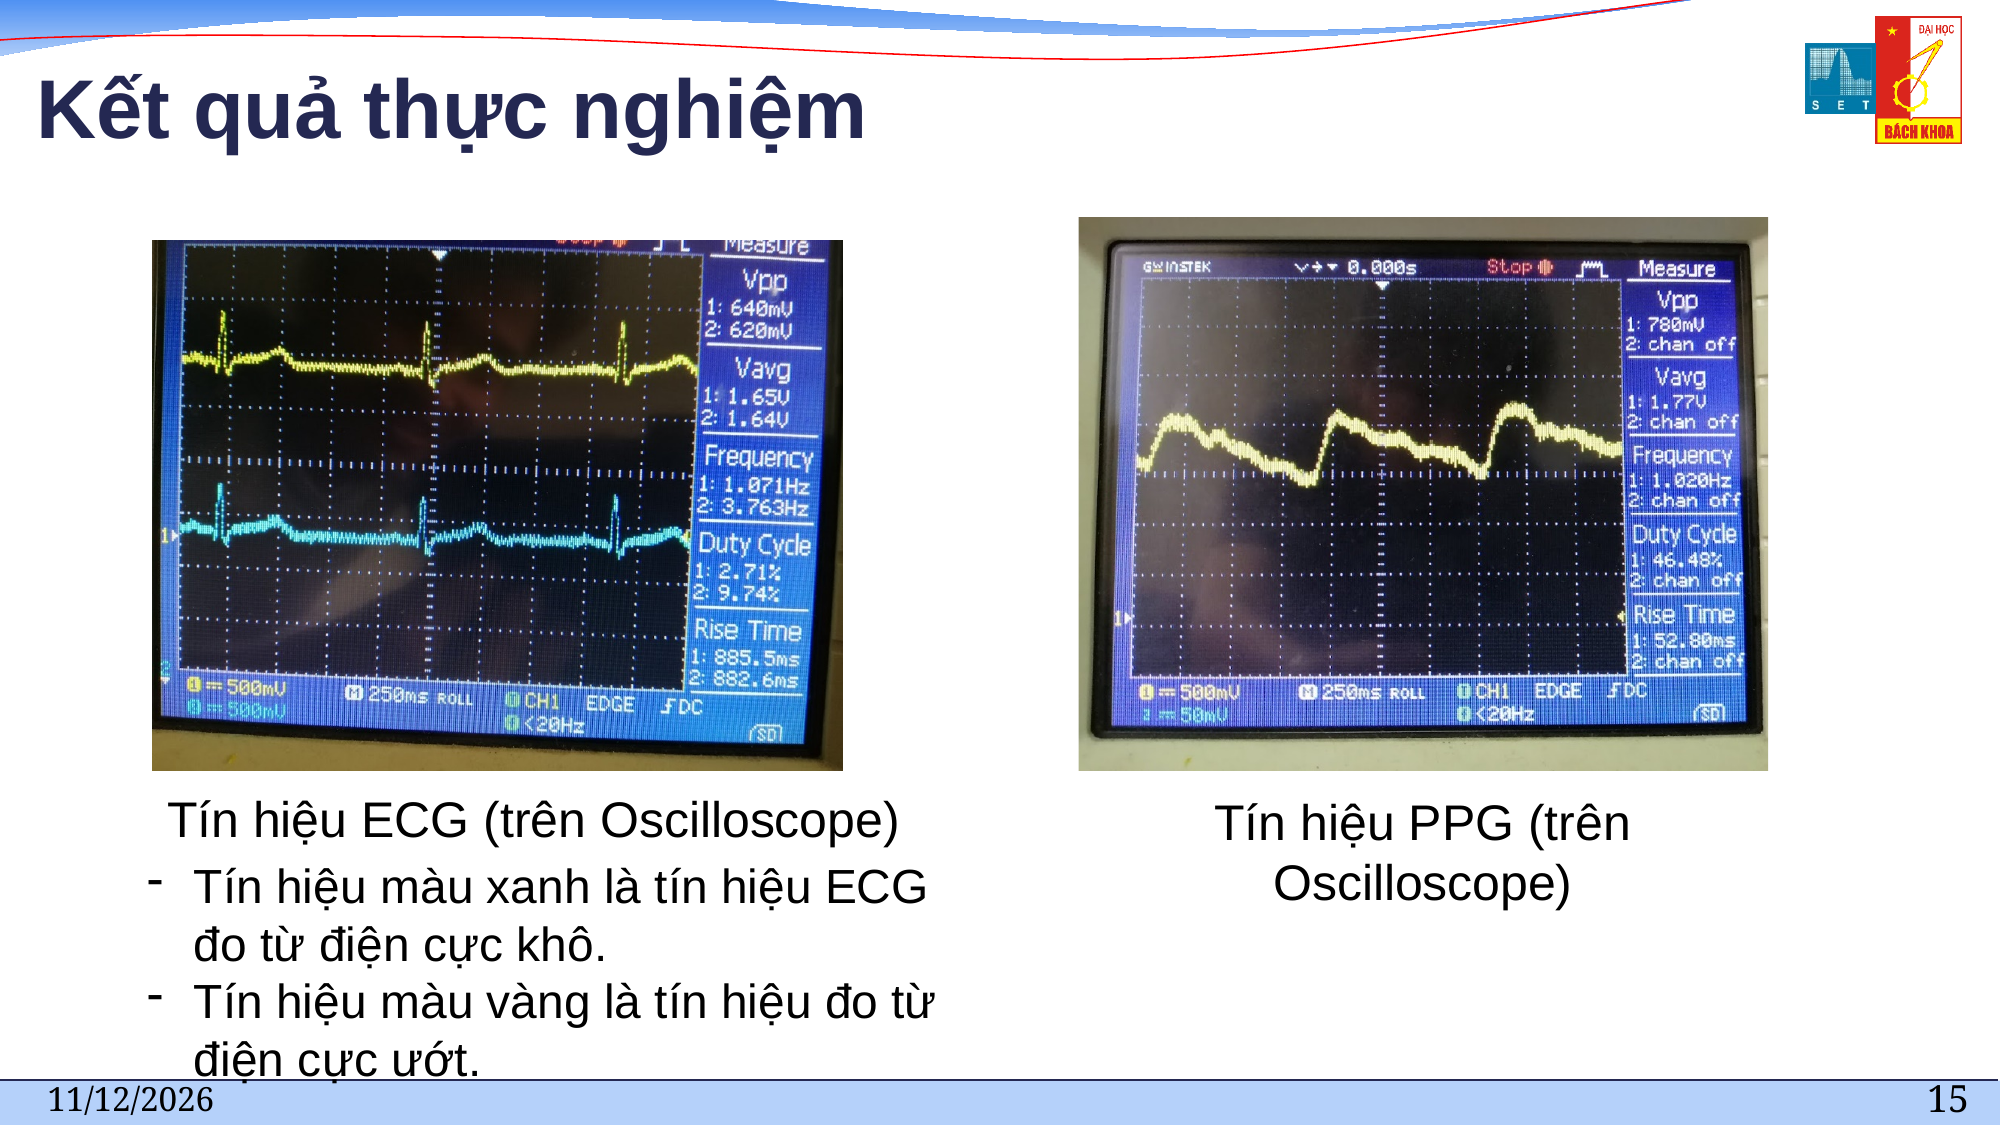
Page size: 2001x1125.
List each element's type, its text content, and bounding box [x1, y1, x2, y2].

picture [1810, 48, 1871, 95]
picture [1813, 101, 1818, 109]
picture [152, 240, 843, 771]
picture [1863, 101, 1868, 109]
title Kết quả thực nghiệm [35, 31, 1791, 156]
text_box Tín hiệu màu xanh là tín hiệu ECG đo từ điện cực khô. Tín hiệu màu vàng là tín hiệu đo từ điện cực ướt. [132, 848, 996, 1094]
text_box Tín hiệu ECG (trên Oscilloscope) [132, 780, 936, 848]
picture [1078, 217, 1769, 771]
picture [1838, 101, 1843, 110]
slide_number 15 [1800, 1096, 1969, 1125]
picture [1875, 16, 1962, 144]
text_box Tín hiệu PPG (trên Oscilloscope) [1078, 782, 1768, 918]
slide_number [47, 1093, 477, 1124]
